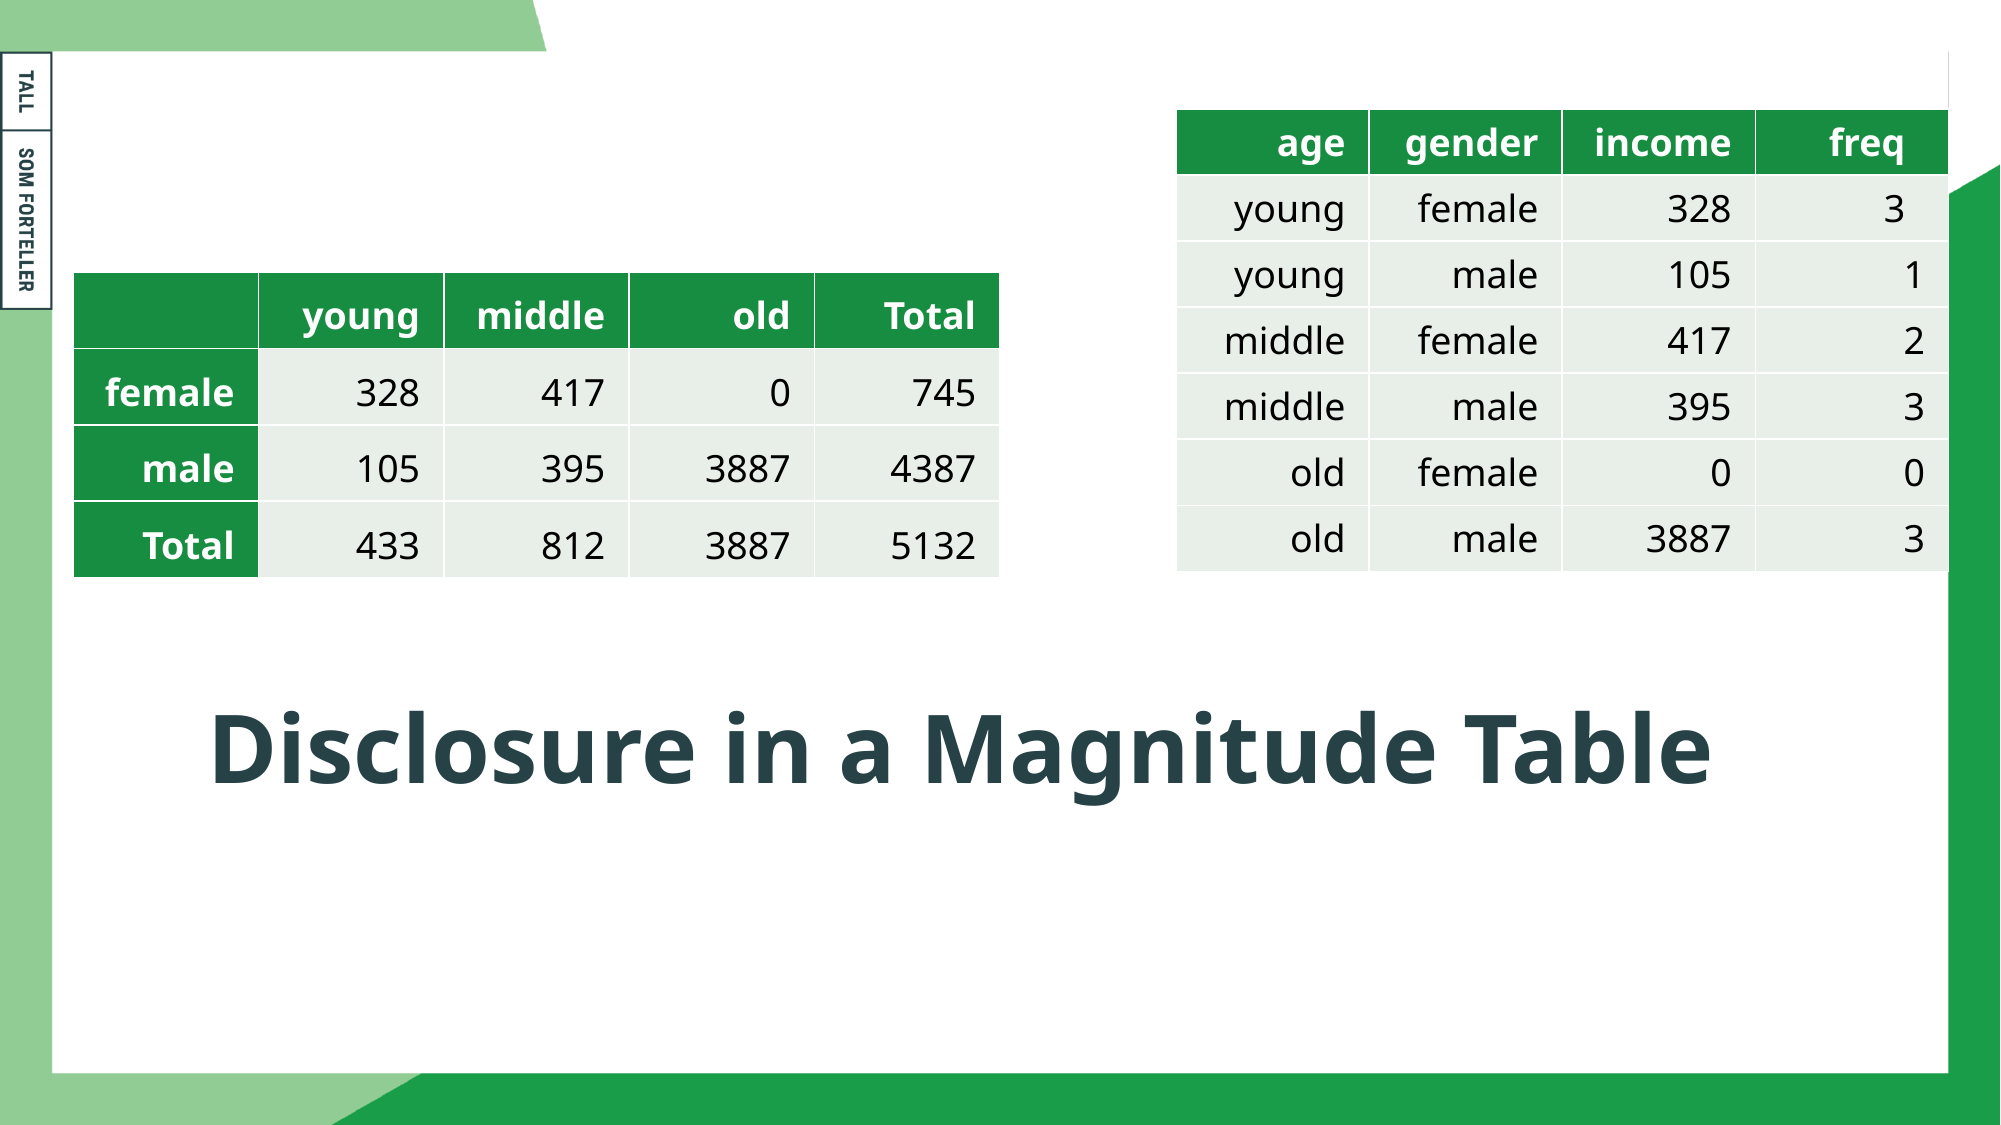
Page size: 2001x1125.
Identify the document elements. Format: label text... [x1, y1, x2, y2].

table_cell 4387 [815, 426, 999, 500]
table_cell 812 [445, 502, 628, 577]
table_cell middle [1177, 308, 1368, 372]
table_cell male [1370, 374, 1561, 438]
table_cell 3 [1756, 506, 1948, 571]
table_cell 433 [259, 502, 443, 577]
table_cell Total [74, 502, 258, 577]
table_cell 417 [445, 349, 628, 424]
table_cell 1 [1756, 242, 1948, 306]
table_cell 0 [1756, 440, 1948, 505]
table_cell middle [1177, 374, 1368, 438]
table_cell 105 [1563, 242, 1755, 306]
table_header age [1177, 110, 1368, 174]
table_cell 3 [1756, 374, 1948, 438]
table_cell female [1370, 440, 1561, 505]
table_cell 2 [1756, 308, 1948, 372]
table_header young [259, 273, 443, 348]
picture [0, 0, 2000, 1125]
table_header freq [1756, 110, 1948, 174]
table_cell 395 [445, 426, 628, 500]
table_cell 417 [1563, 308, 1755, 372]
table_cell old [1177, 506, 1368, 571]
table_cell young [1177, 176, 1368, 240]
table_header income [1563, 110, 1755, 174]
table_cell 3887 [630, 426, 814, 500]
table_cell 0 [1563, 440, 1755, 505]
table_cell 105 [259, 426, 443, 500]
table_cell 328 [259, 349, 443, 424]
table_cell 0 [630, 349, 814, 424]
table_cell 328 [1563, 176, 1755, 240]
table_cell male [1370, 242, 1561, 306]
table_header Total [815, 273, 999, 348]
table_cell 3887 [1563, 506, 1755, 571]
table_cell male [1370, 506, 1561, 571]
table_cell 3 [1756, 176, 1948, 240]
table_header gender [1370, 110, 1561, 174]
table_cell male [74, 426, 258, 500]
table_header middle [445, 273, 628, 348]
table_header [74, 273, 258, 348]
table_cell female [74, 349, 258, 424]
table_cell 745 [815, 349, 999, 424]
table_cell female [1370, 308, 1561, 372]
table_cell old [1177, 440, 1368, 505]
table_cell 5132 [815, 502, 999, 577]
table_header old [630, 273, 814, 348]
table_cell young [1177, 242, 1368, 306]
title Disclosure in a Magnitude Table [191, 667, 1732, 834]
table_cell 395 [1563, 374, 1755, 438]
table_cell female [1370, 176, 1561, 240]
table_cell 3887 [630, 502, 814, 577]
